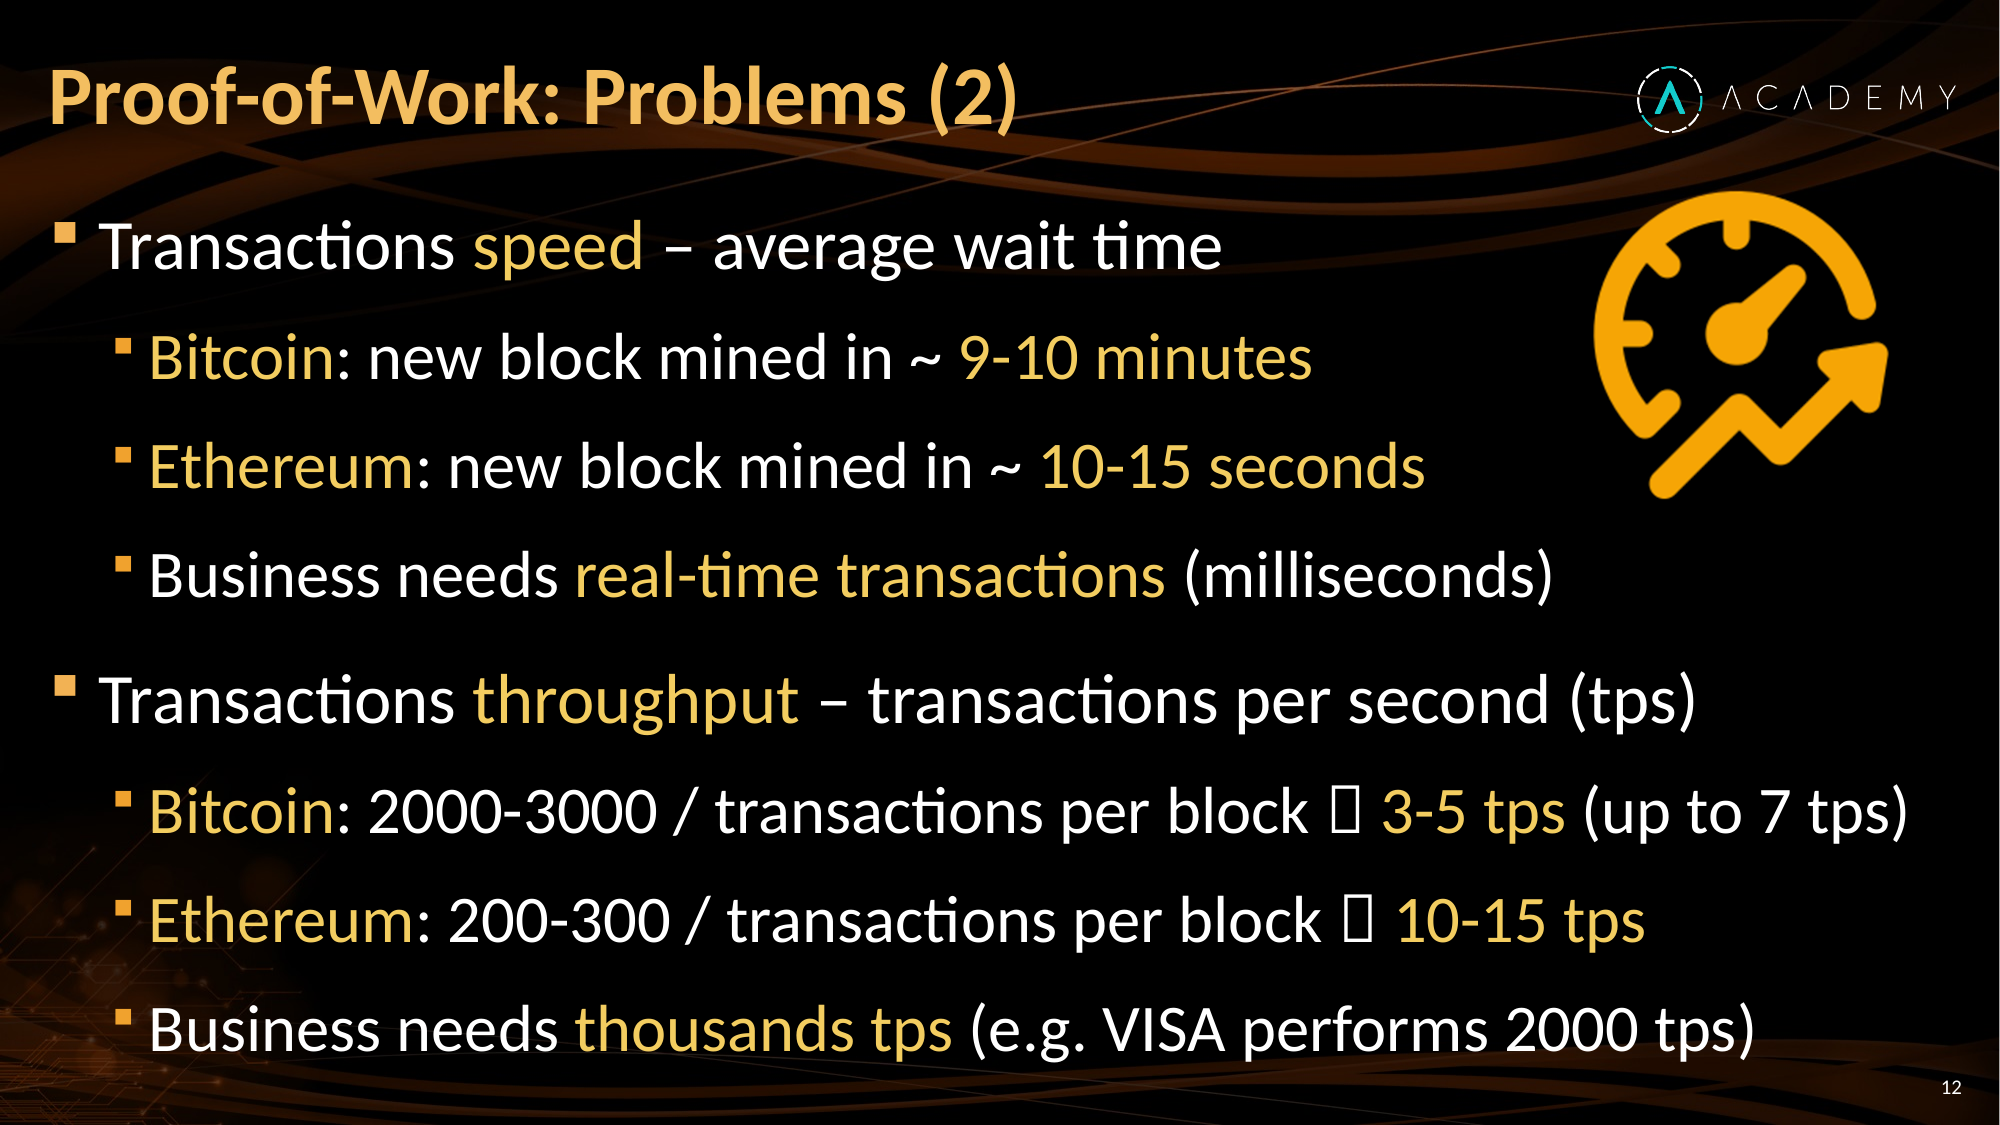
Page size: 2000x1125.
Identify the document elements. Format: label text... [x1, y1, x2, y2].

title Proof-of-Work: Problems (2) [30, 6, 1602, 189]
picture [0, 0, 2000, 1125]
list Transactions speed – average wait time Bitcoin: new block mined in ~ 9-10 minutes Ethereum: new block mined in ~ 10-15 seconds Business needs real-time transactions (milliseconds) Transactions throughput – transactions per second (tps) Bitcoin: 2000-3000 / transactions per block  3-5 tps (up to 7 tps) Ethereum: 200-300 / transactions per block  10-15 tps Business needs thousands tps (e.g. VISA performs 2000 tps) [31, 188, 1968, 1103]
